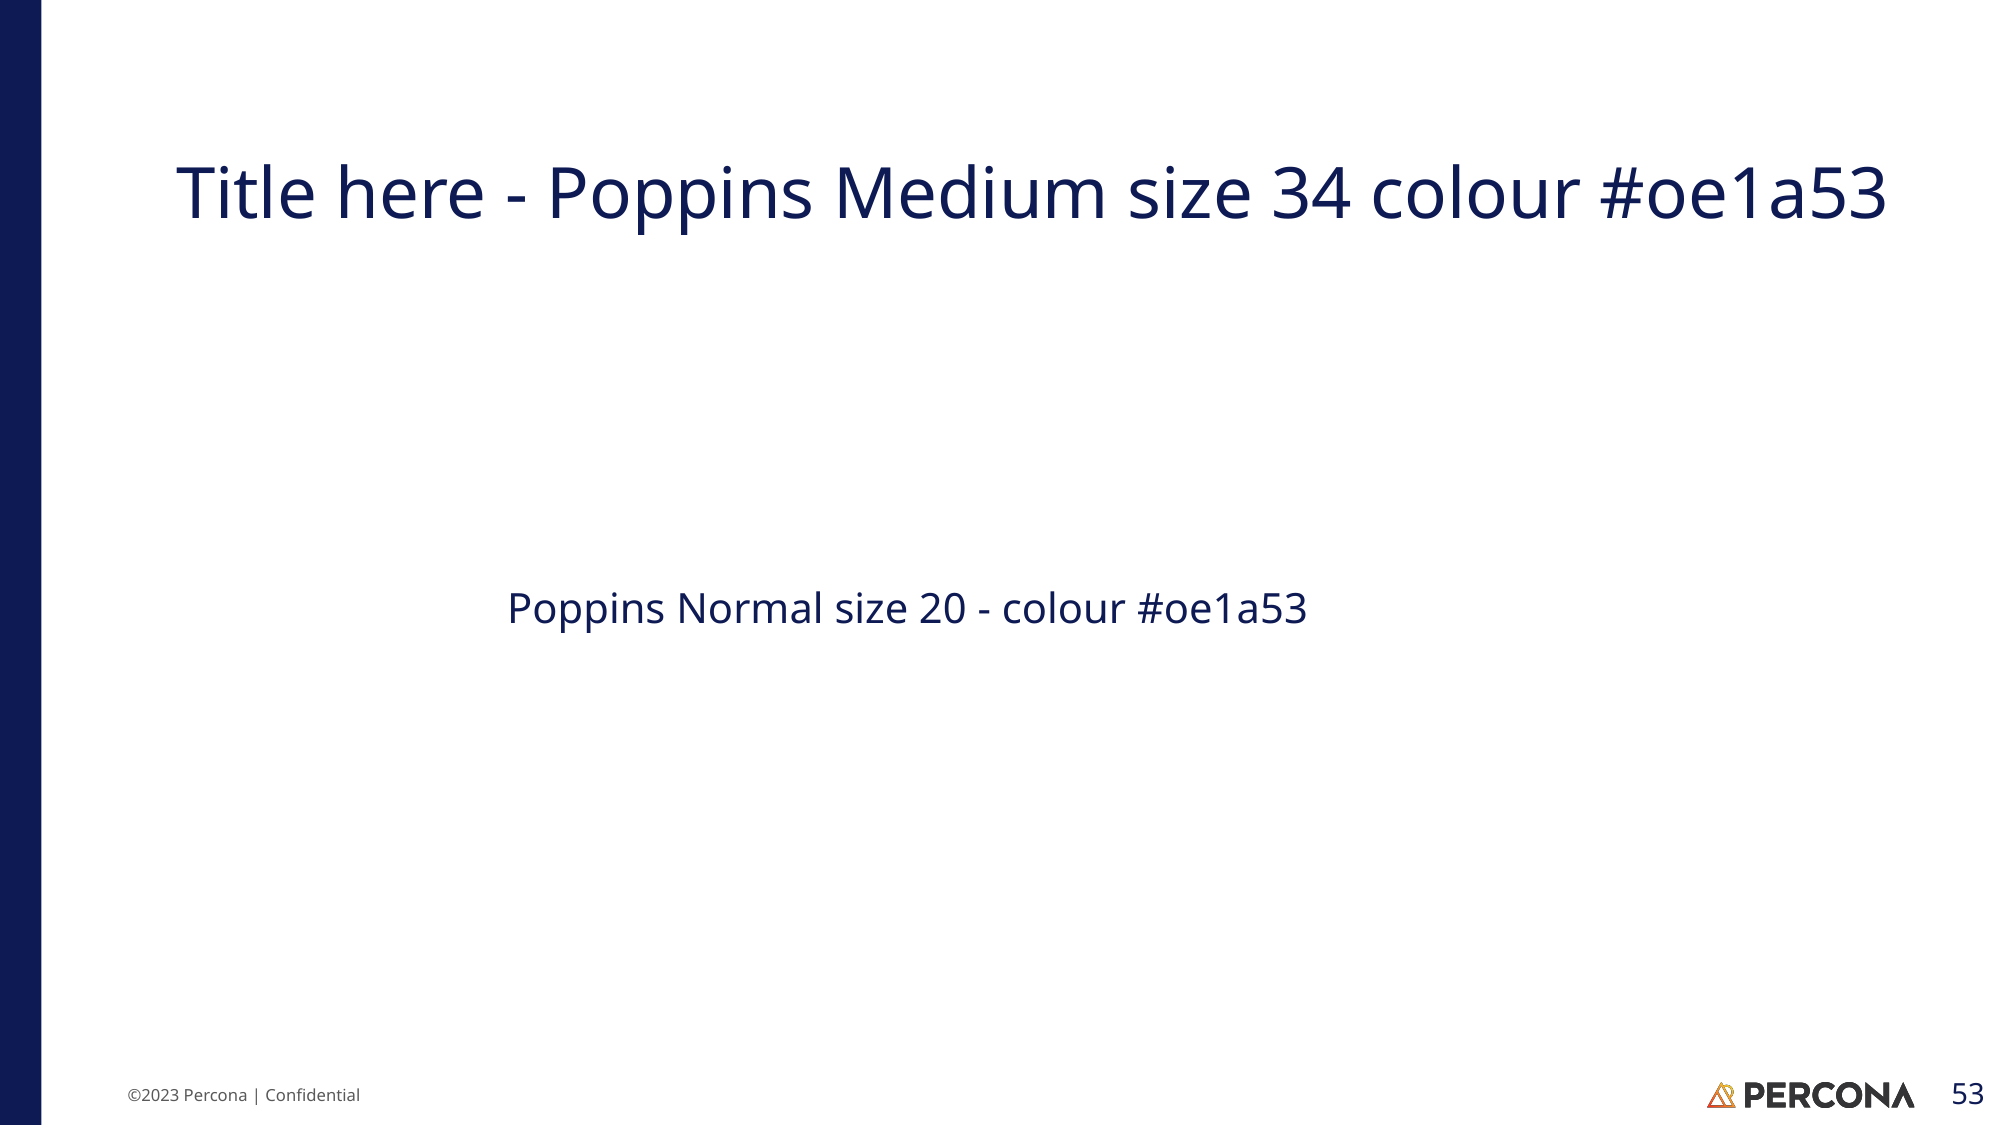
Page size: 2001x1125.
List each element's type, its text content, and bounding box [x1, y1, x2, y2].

title Title here - Poppins Medium size 34 colour #oe1a53 [83, 124, 1984, 266]
list Poppins Normal size 20 - colour #oe1a53 [492, 308, 1576, 982]
slide_number ‹#› [1748, 1065, 2000, 1125]
picture [1707, 1082, 1748, 1108]
